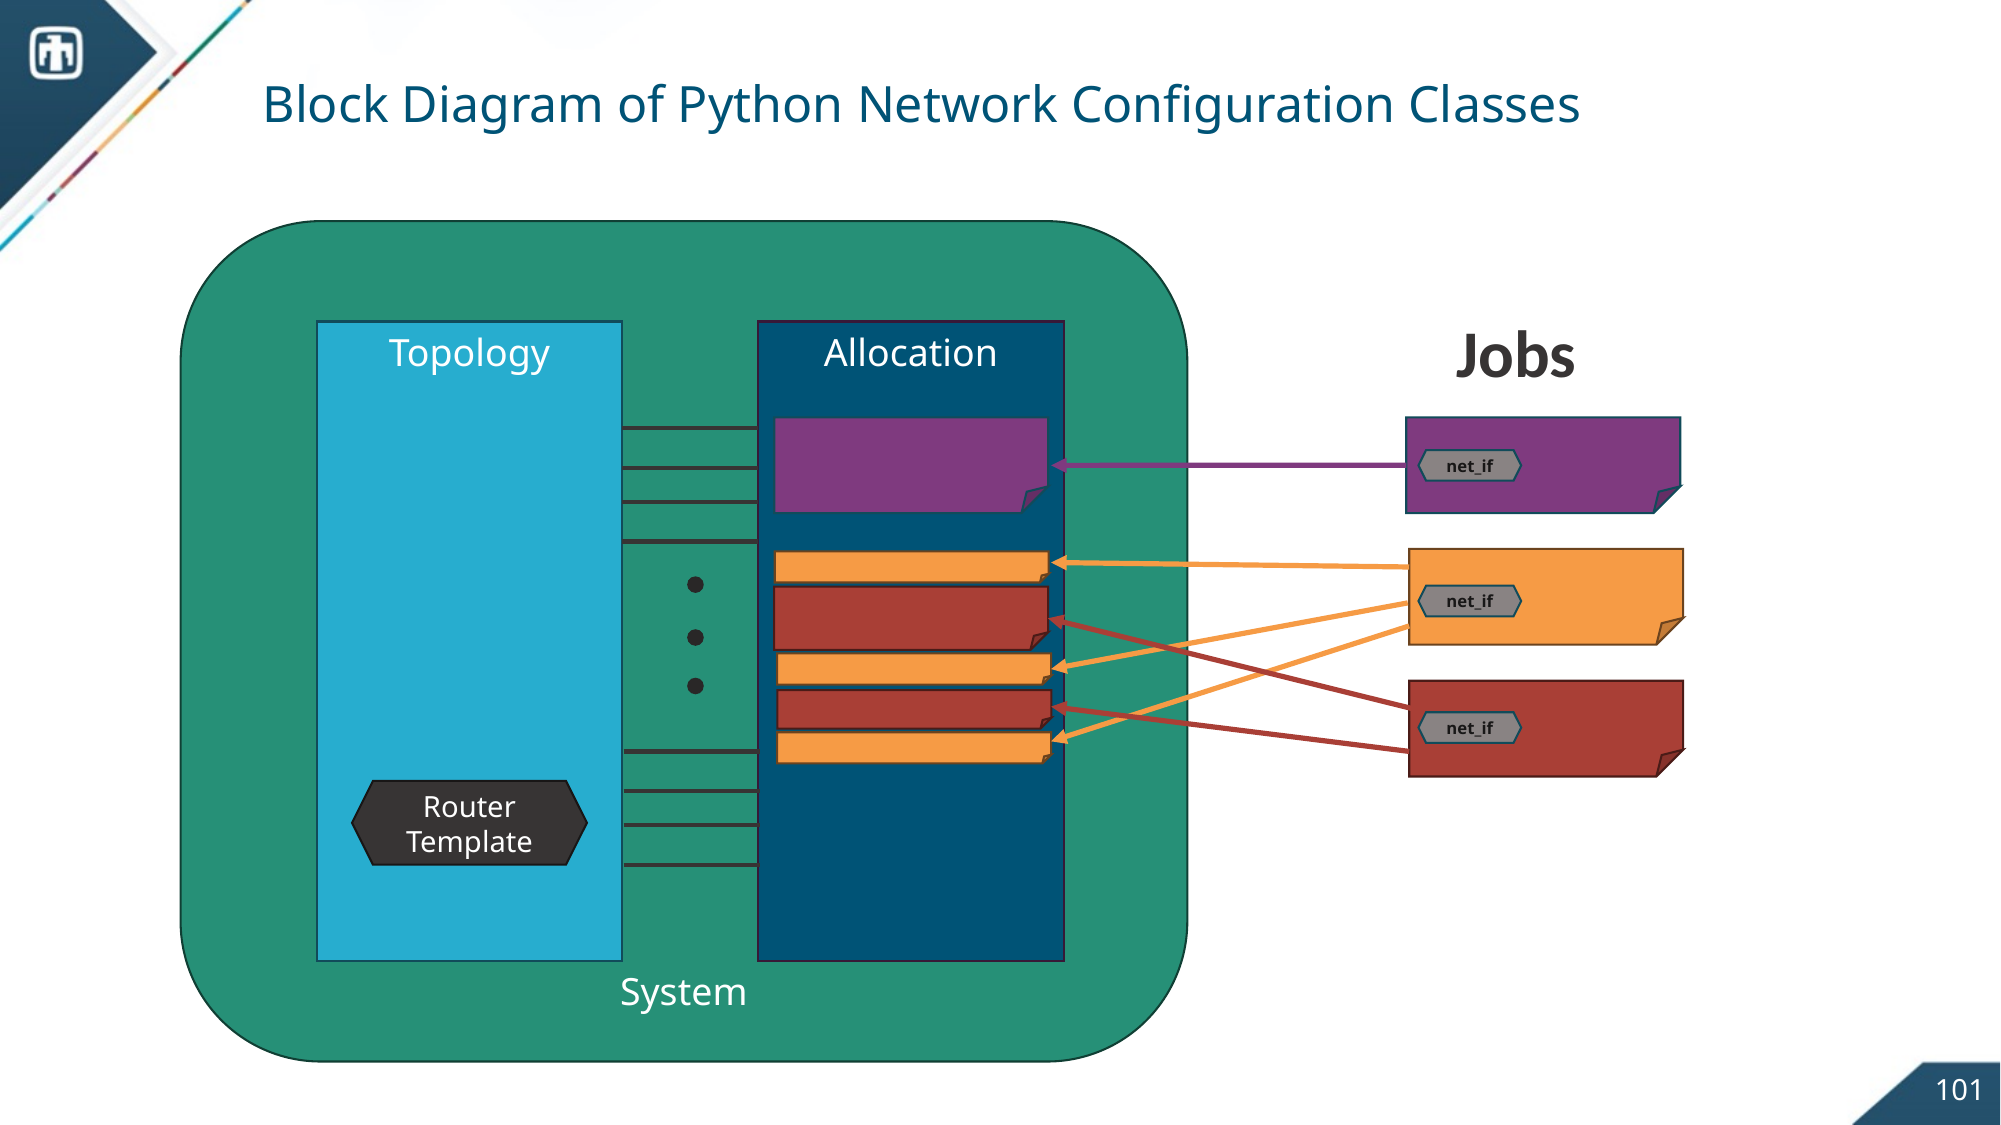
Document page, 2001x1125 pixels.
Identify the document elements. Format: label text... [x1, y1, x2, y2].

text_box [687, 629, 704, 646]
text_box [1051, 706, 1410, 752]
text_box Jobs [1427, 303, 1605, 400]
picture [0, 0, 2001, 1125]
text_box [1048, 618, 1413, 709]
text_box [773, 550, 1053, 584]
text_box net_if [1417, 449, 1523, 482]
title Block Diagram of Python Network Configuration Classes [262, 42, 1919, 170]
text_box Topology [316, 320, 623, 962]
text_box Allocation [757, 320, 1065, 962]
text_box [773, 416, 1052, 515]
text_box System [179, 220, 1189, 1063]
text_box [687, 576, 704, 593]
slide_number 101 [1919, 1061, 2000, 1122]
text_box [1408, 547, 1687, 646]
text_box [776, 731, 1055, 765]
text_box [1408, 679, 1687, 778]
text_box [687, 677, 704, 695]
text_box [776, 689, 1051, 730]
text_box net_if [1417, 711, 1523, 744]
text_box [776, 652, 1048, 686]
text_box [1051, 562, 1410, 567]
text_box Router Template [350, 779, 589, 866]
text_box [773, 585, 1050, 651]
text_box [1051, 602, 1408, 618]
text_box net_if [1417, 584, 1523, 618]
text_box [1405, 416, 1684, 515]
